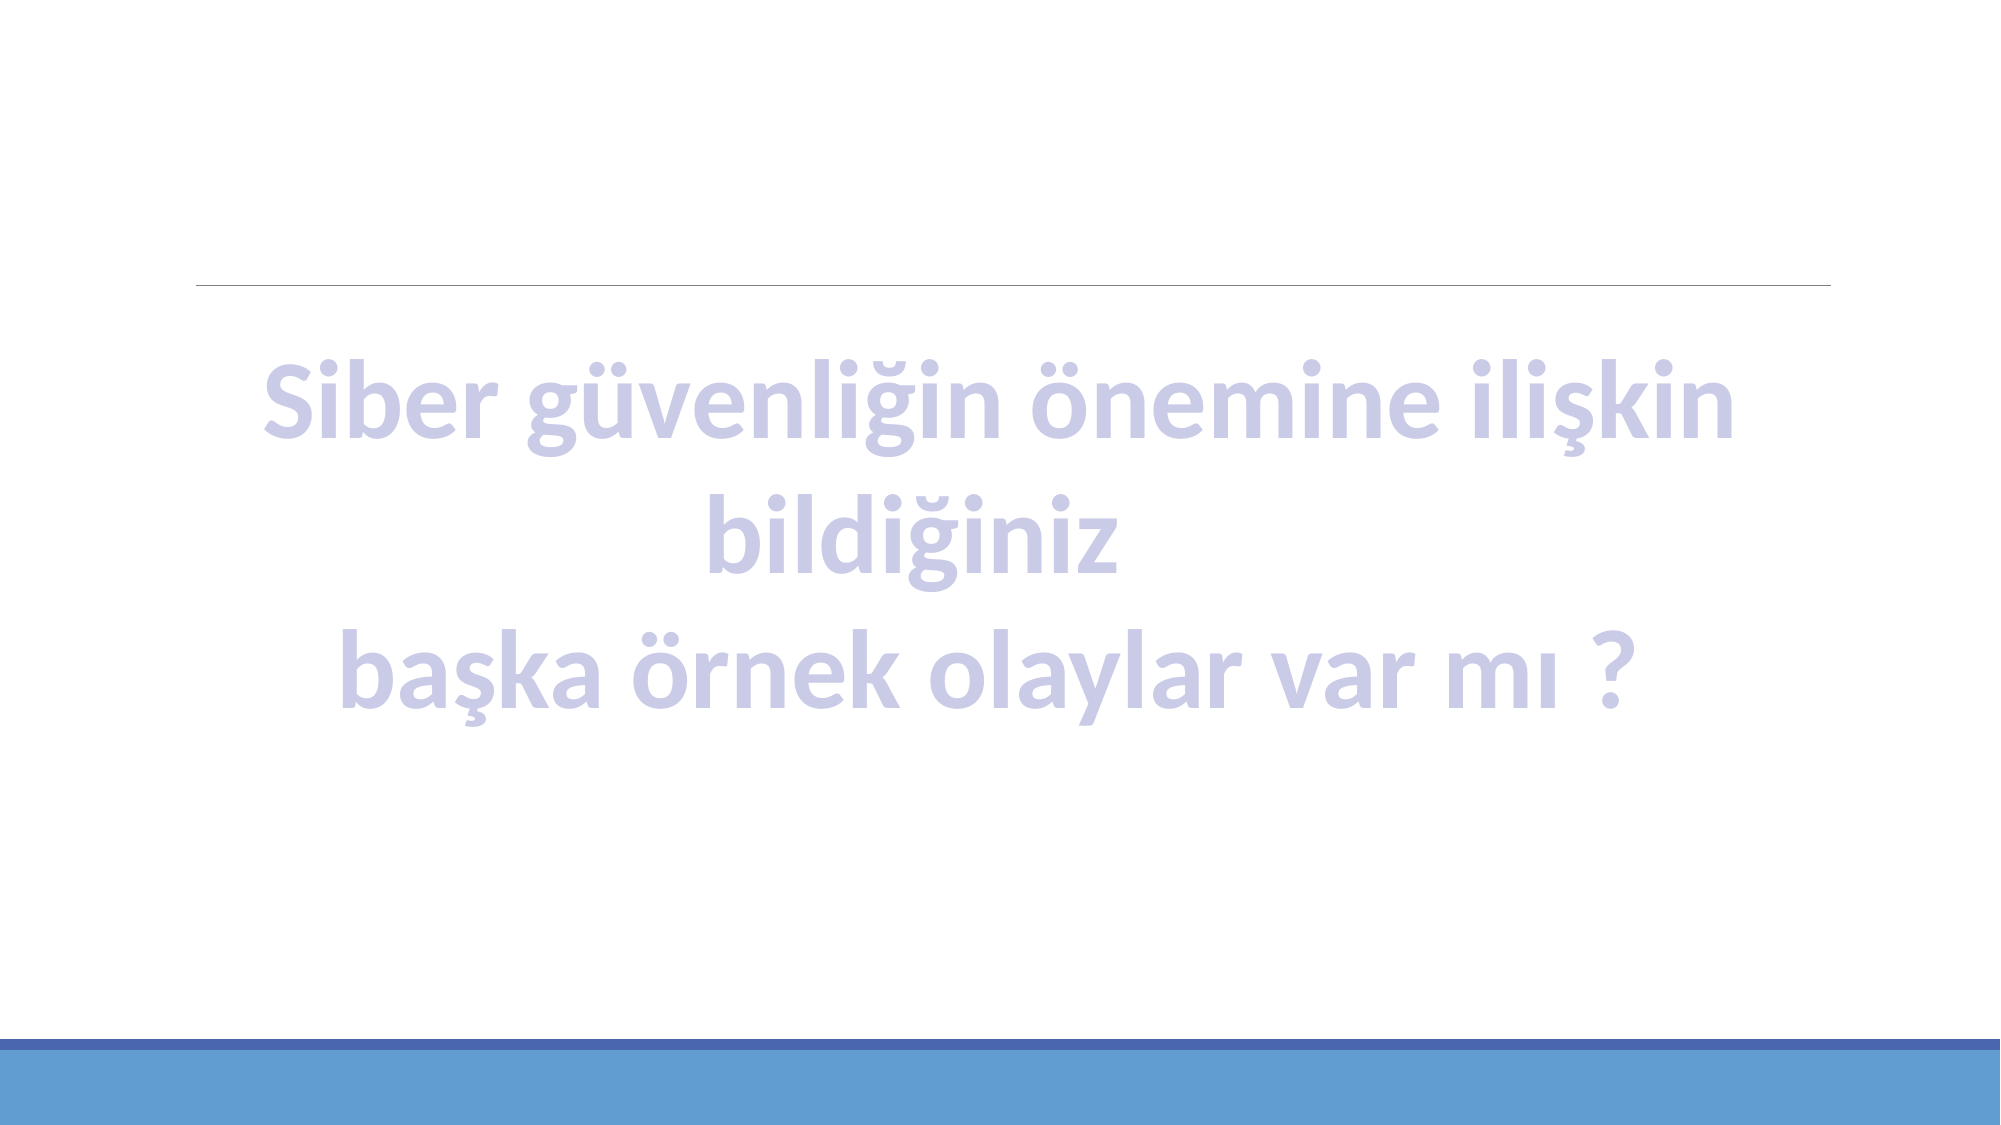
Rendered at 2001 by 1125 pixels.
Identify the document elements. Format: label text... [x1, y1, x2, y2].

text_box Siber güvenliğin önemine ilişkin bildiğiniz başka örnek olaylar var mı ? [0, 318, 1923, 739]
